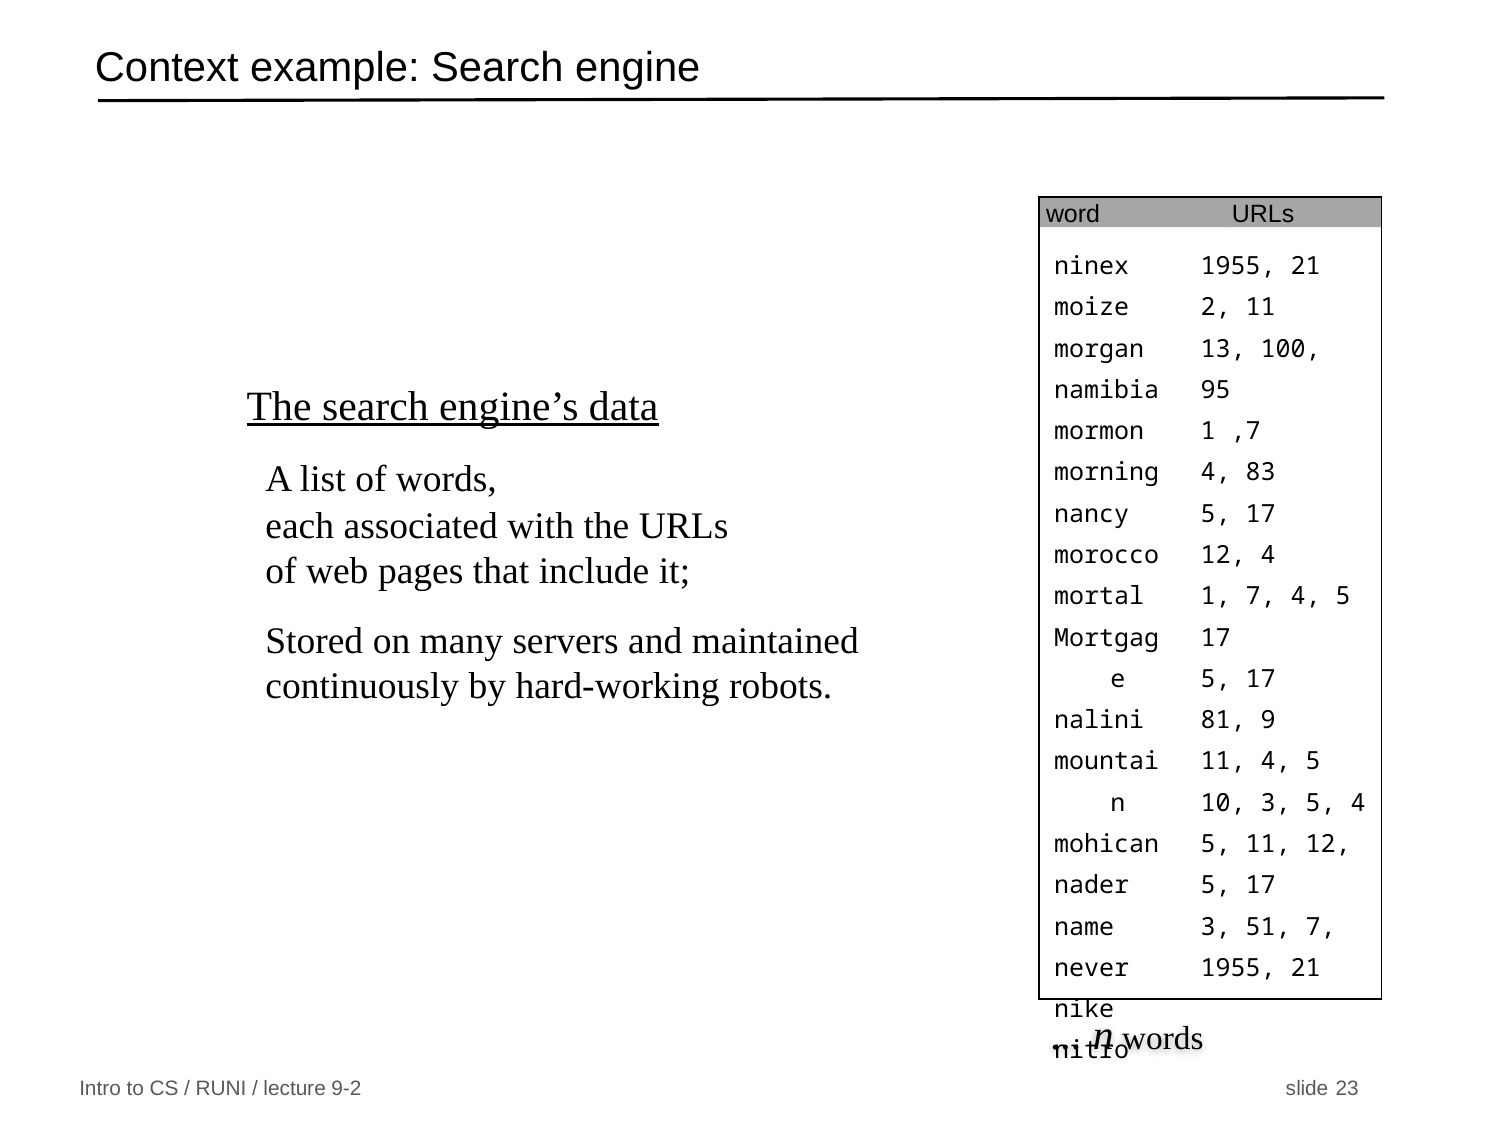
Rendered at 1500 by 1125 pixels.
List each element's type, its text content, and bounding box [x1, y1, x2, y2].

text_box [1038, 196, 1399, 1000]
text_box The search engine’s data A list of words, each associated with the URLs of web pages that include it; Stored on many servers and maintained continuously by hard-working robots. [231, 371, 1004, 754]
text_box [948, 192, 1211, 230]
text_box ... n words [1013, 973, 1500, 1093]
title Context example: Search engine [79, 33, 1371, 109]
